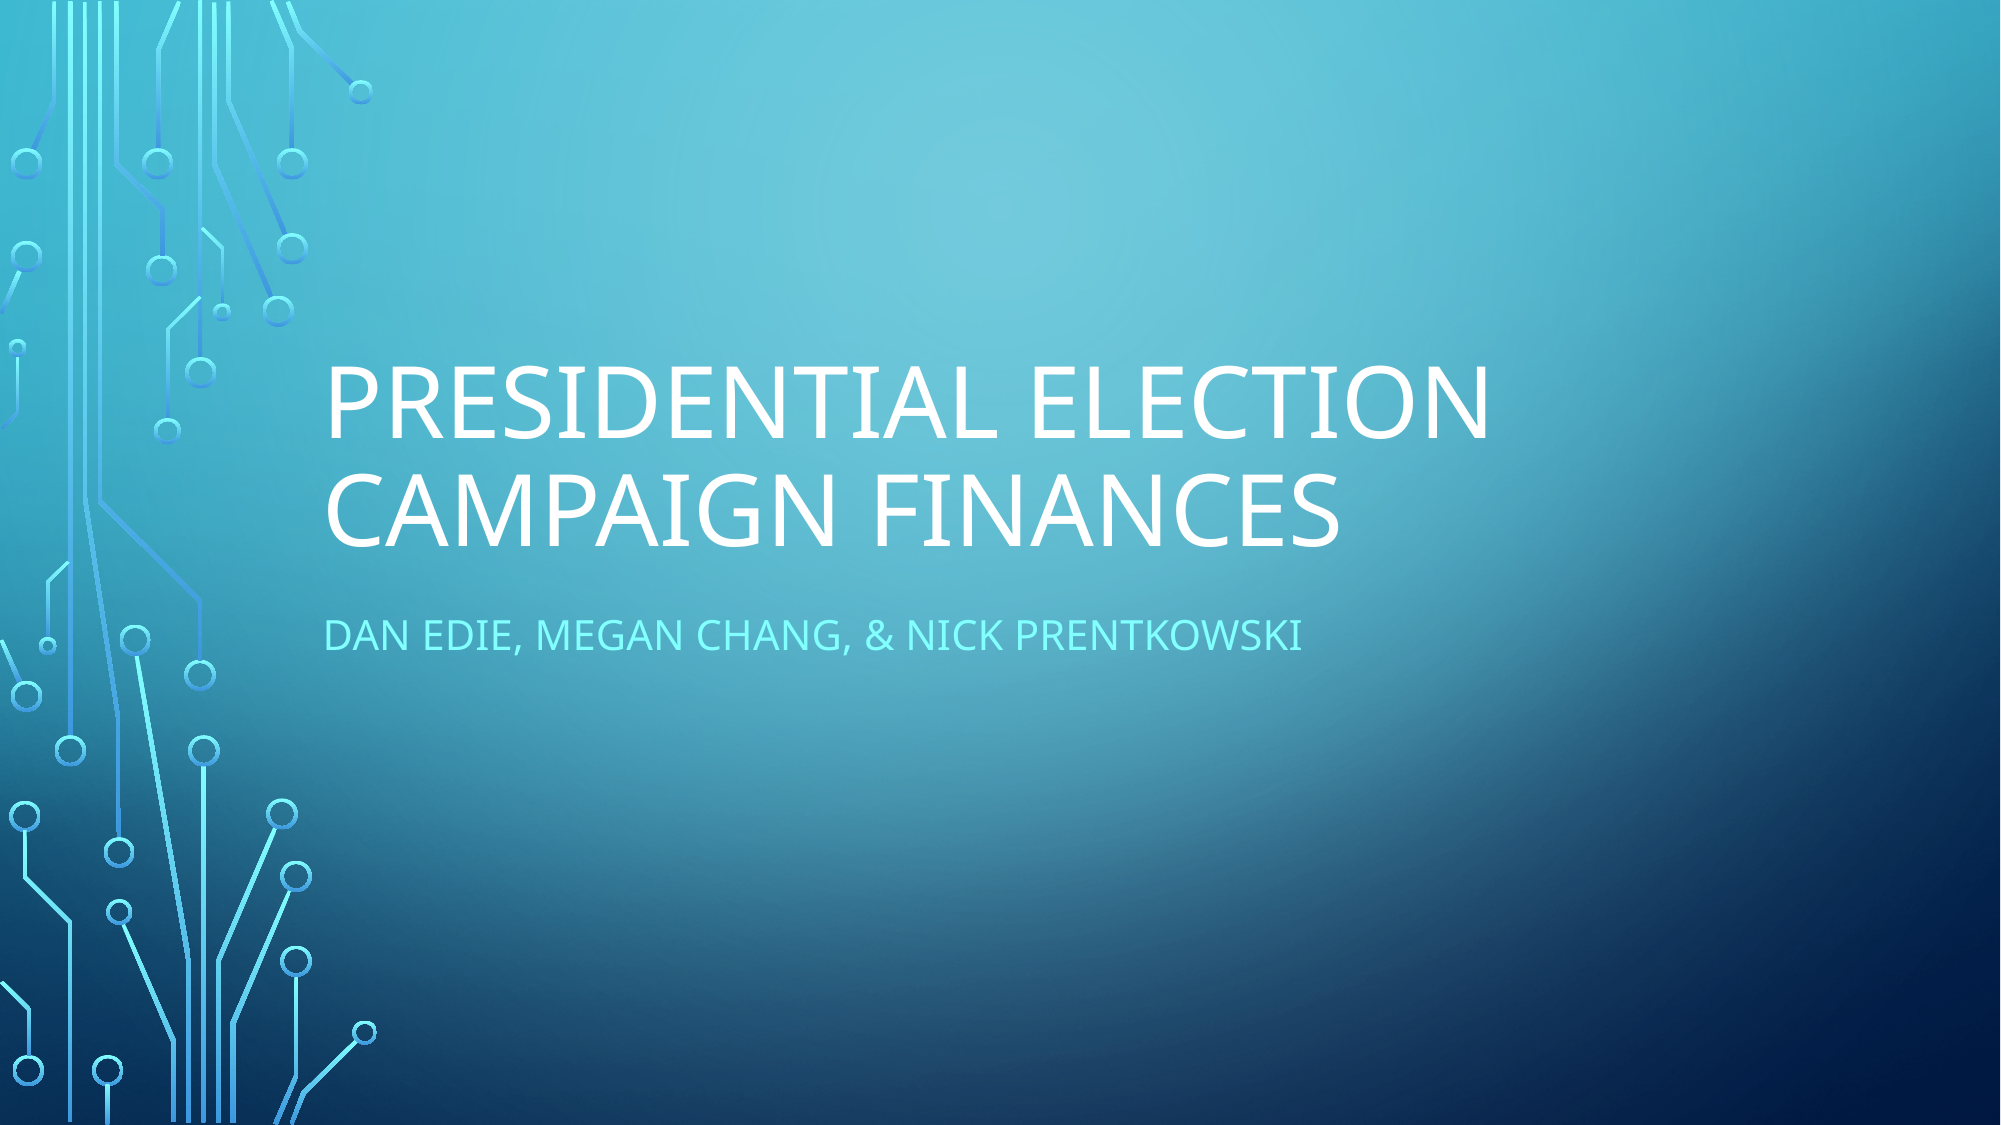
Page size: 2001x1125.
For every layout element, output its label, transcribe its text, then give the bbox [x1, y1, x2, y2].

subtitle Dan Edie, Megan Chang, & Nick Prentkowski [307, 590, 1750, 863]
title Presidential election campaign finances [307, 184, 1750, 576]
